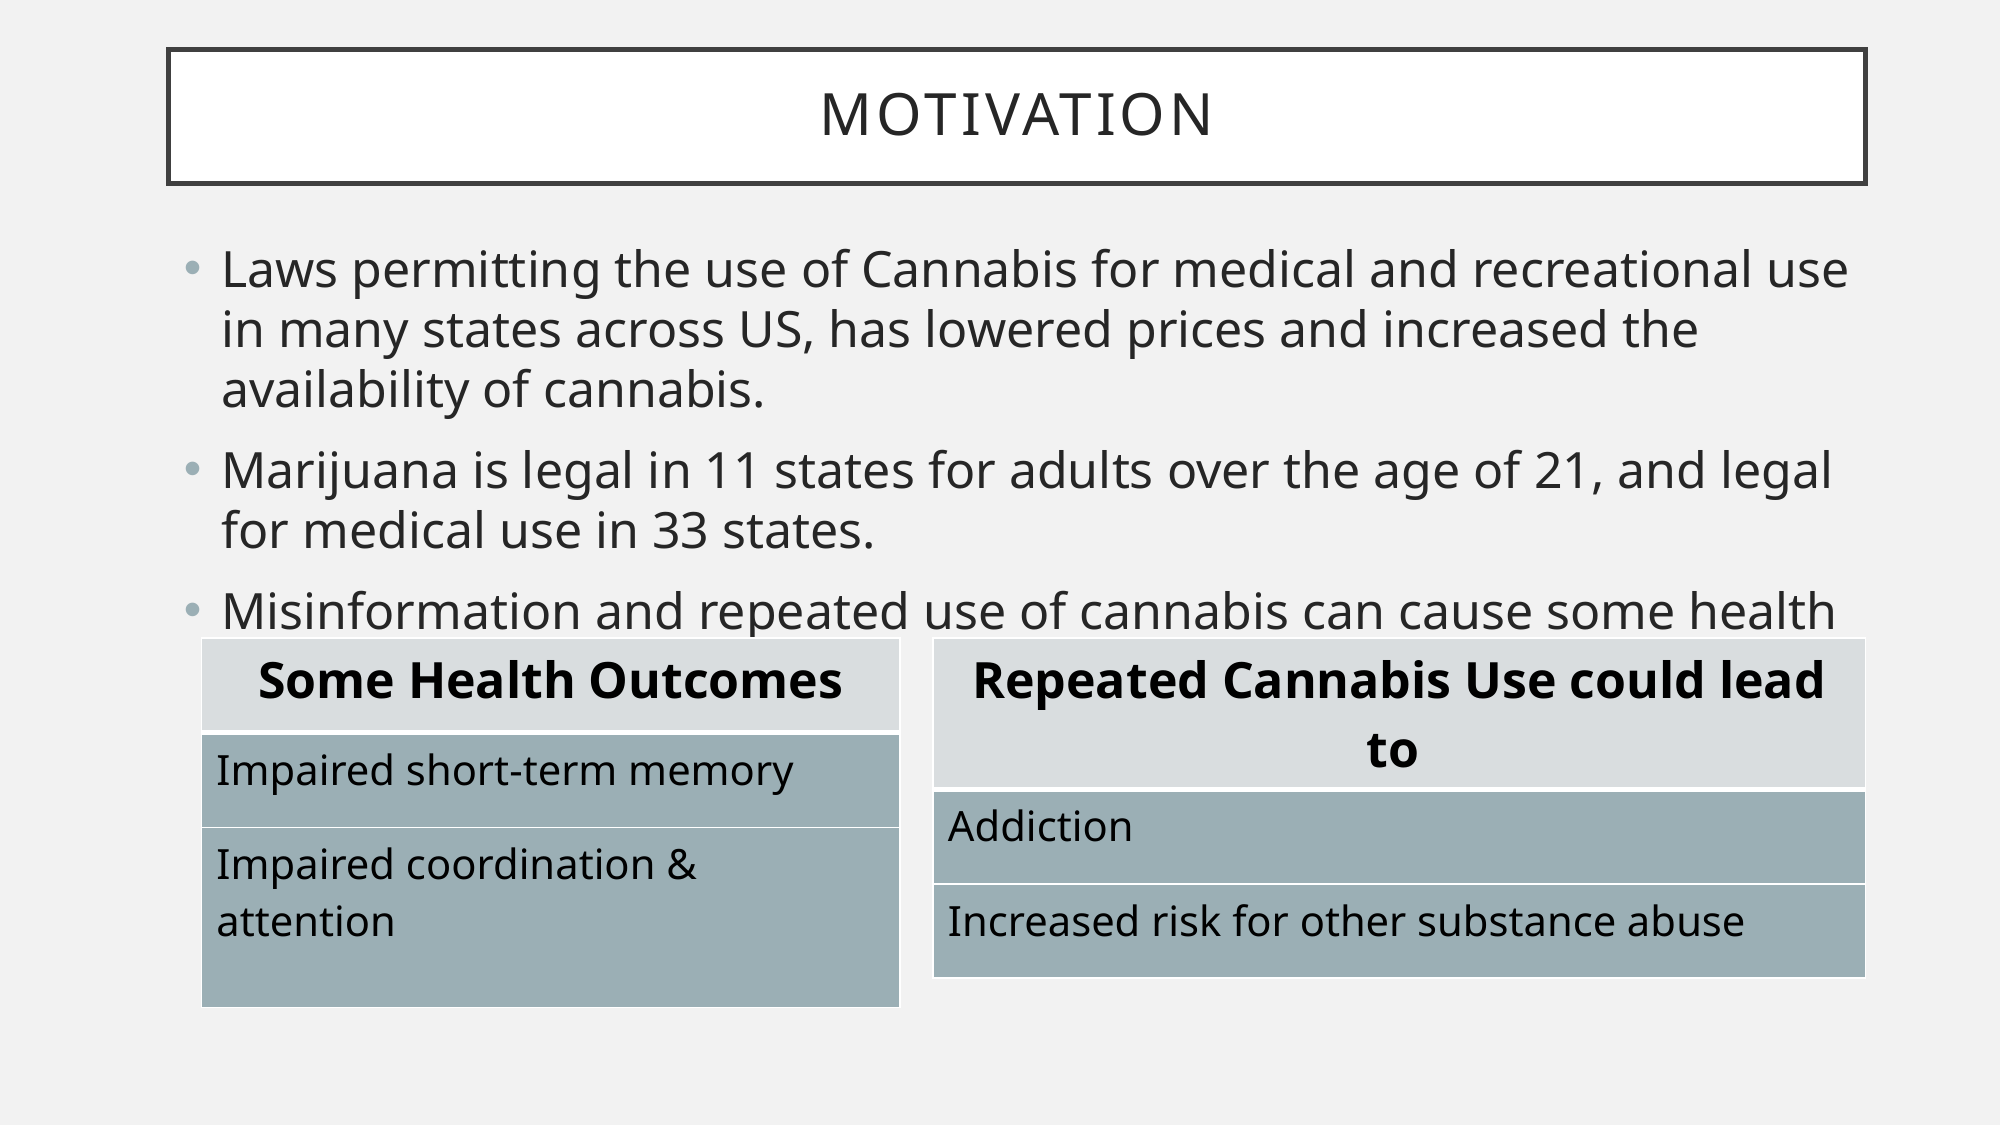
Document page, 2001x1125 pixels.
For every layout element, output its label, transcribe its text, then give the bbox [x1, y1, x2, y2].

title MOTIVATION [166, 47, 1868, 186]
table_cell Increased risk for other substance abuse [934, 885, 1865, 977]
list Laws permitting the use of Cannabis for medical and recreational use in many states across US, has lowered prices and increased the availability of cannabis. Marijuana is legal in 11 states for adults over the age of 21, and legal for medical use in 33 states. Misinformation and repeated use of cannabis can cause some health implications. [168, 230, 1891, 952]
table_cell Addiction [934, 792, 1865, 883]
table_header Repeated Cannabis Use could lead to [934, 639, 1865, 787]
table_cell Impaired coordination & attention [202, 828, 899, 1007]
table_header Some Health Outcomes [202, 639, 899, 730]
table_cell Impaired short-term memory [202, 735, 899, 827]
